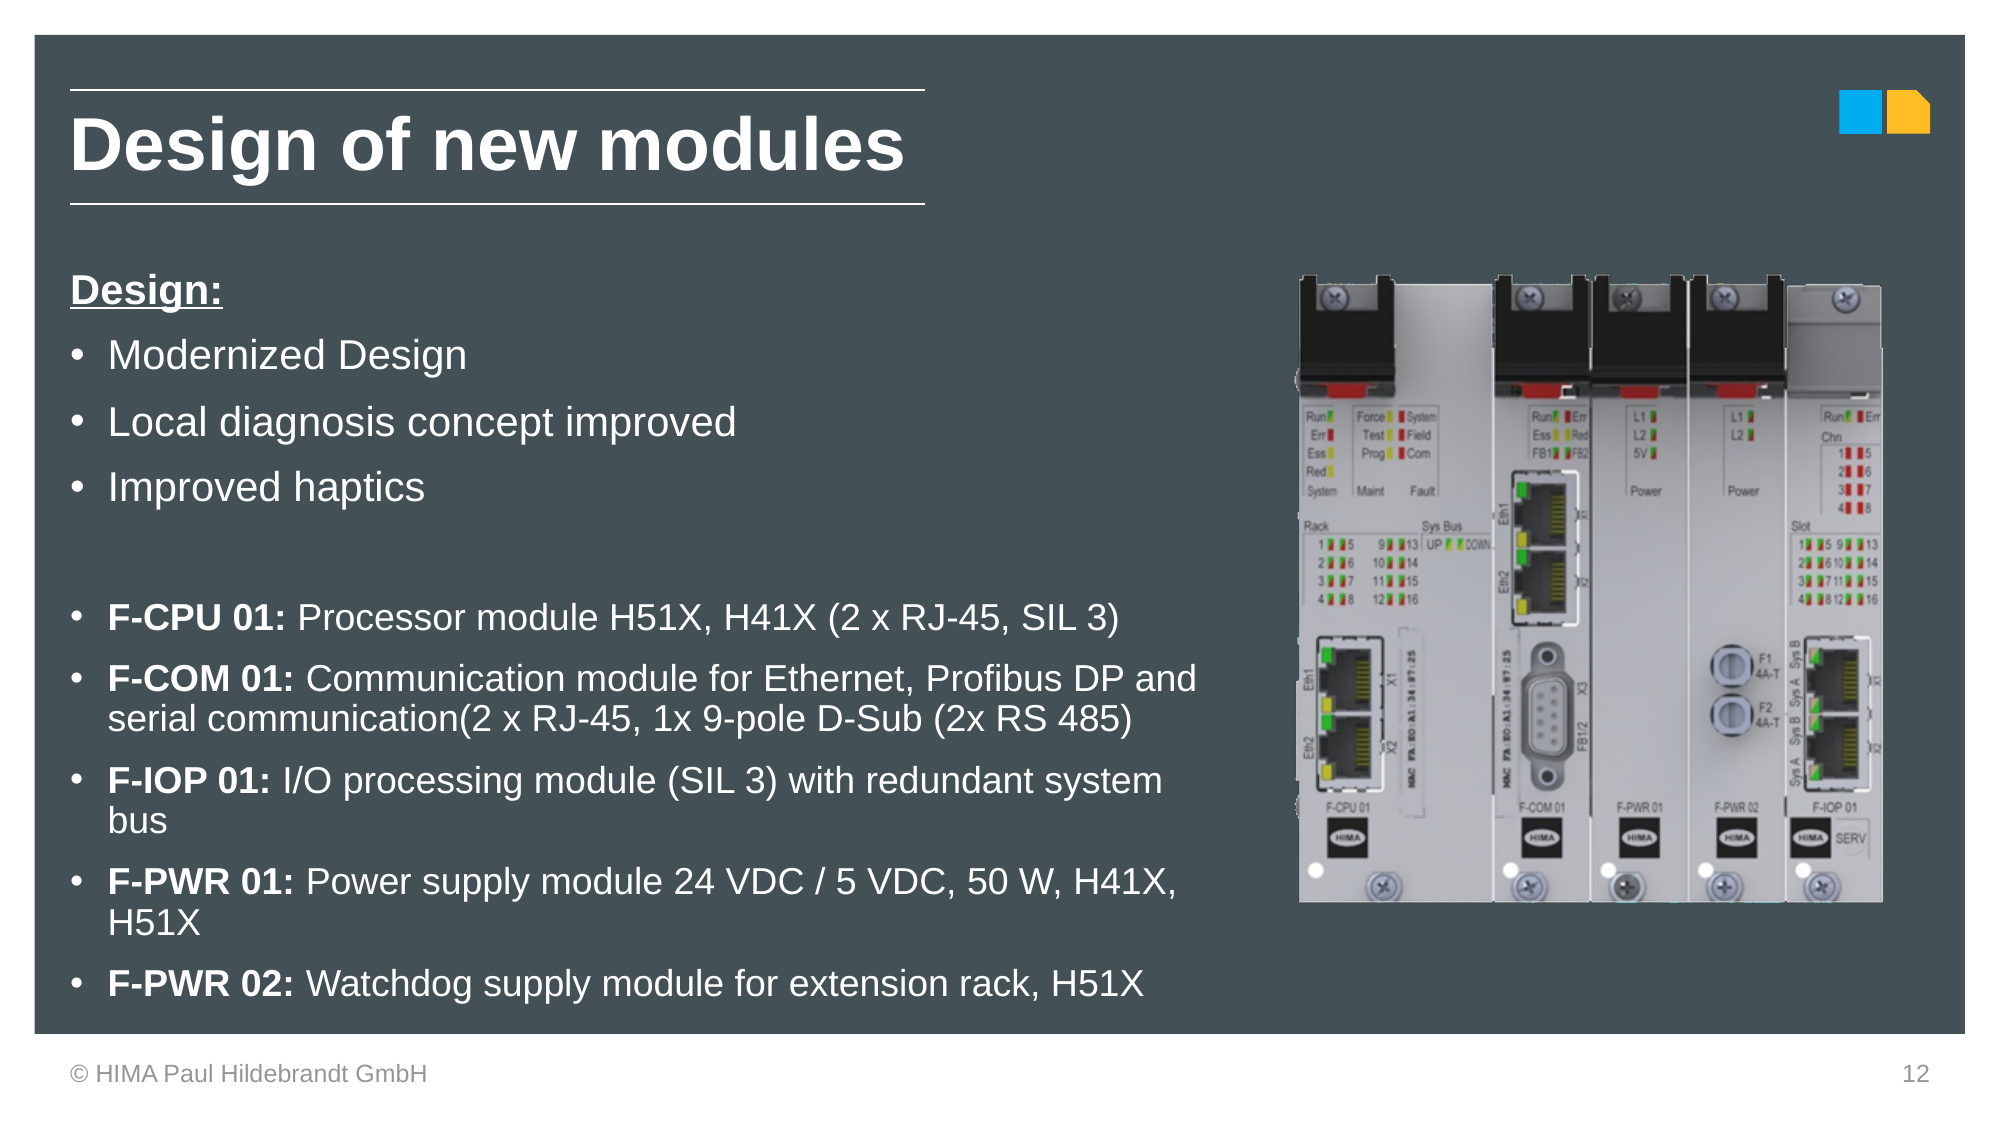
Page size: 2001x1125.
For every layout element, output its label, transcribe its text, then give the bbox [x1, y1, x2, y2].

footer © HIMA Paul Hildebrandt GmbH [70, 1042, 1611, 1103]
slide_number 12 [1839, 1042, 1931, 1103]
picture [1290, 267, 1887, 908]
list Design: Modernized Design Local diagnosis concept improved Improved haptics F-CPU 01: Processor module H51X, H41X (2 x RJ-45, SIL 3) F-COM 01: Communication module for Ethernet, Profibus DP and serial communication(2 x RJ-45, 1x 9-pole D-Sub (2x RS 485) F-IOP 01: I/O processing module (SIL 3) with redundant system bus F-PWR 01: Power supply module 24 VDC / 5 VDC, 50 W, H41X, H51X F-PWR 02: Watchdog supply module for extension rack, H51X [70, 268, 1221, 1020]
table_header Design of new modules [70, 91, 925, 203]
